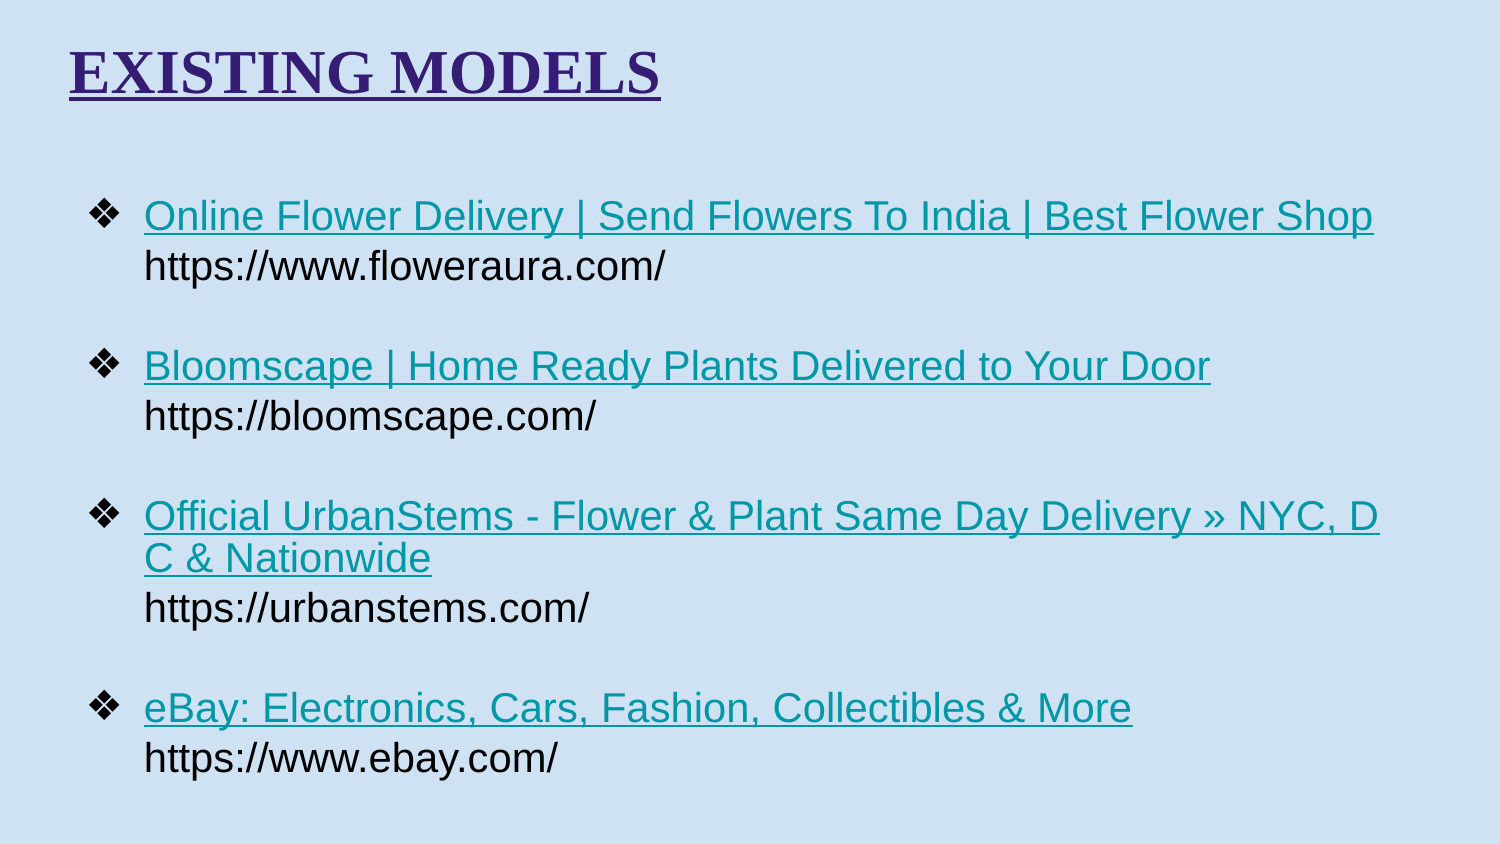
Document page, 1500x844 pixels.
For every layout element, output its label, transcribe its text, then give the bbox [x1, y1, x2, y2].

text_box EXISTING MODELS Online Flower Delivery | Send Flowers To India | Best Flower Shop https://www.floweraura.com/ Bloomscape | Home Ready Plants Delivered to Your Door https://bloomscape.com/ Official UrbanStems - Flower & Plant Same Day Delivery » NYC, DC & Nationwide https://urbanstems.com/ eBay: Electronics, Cars, Fashion, Collectibles & More https://www.ebay.com/ [53, 16, 1398, 789]
